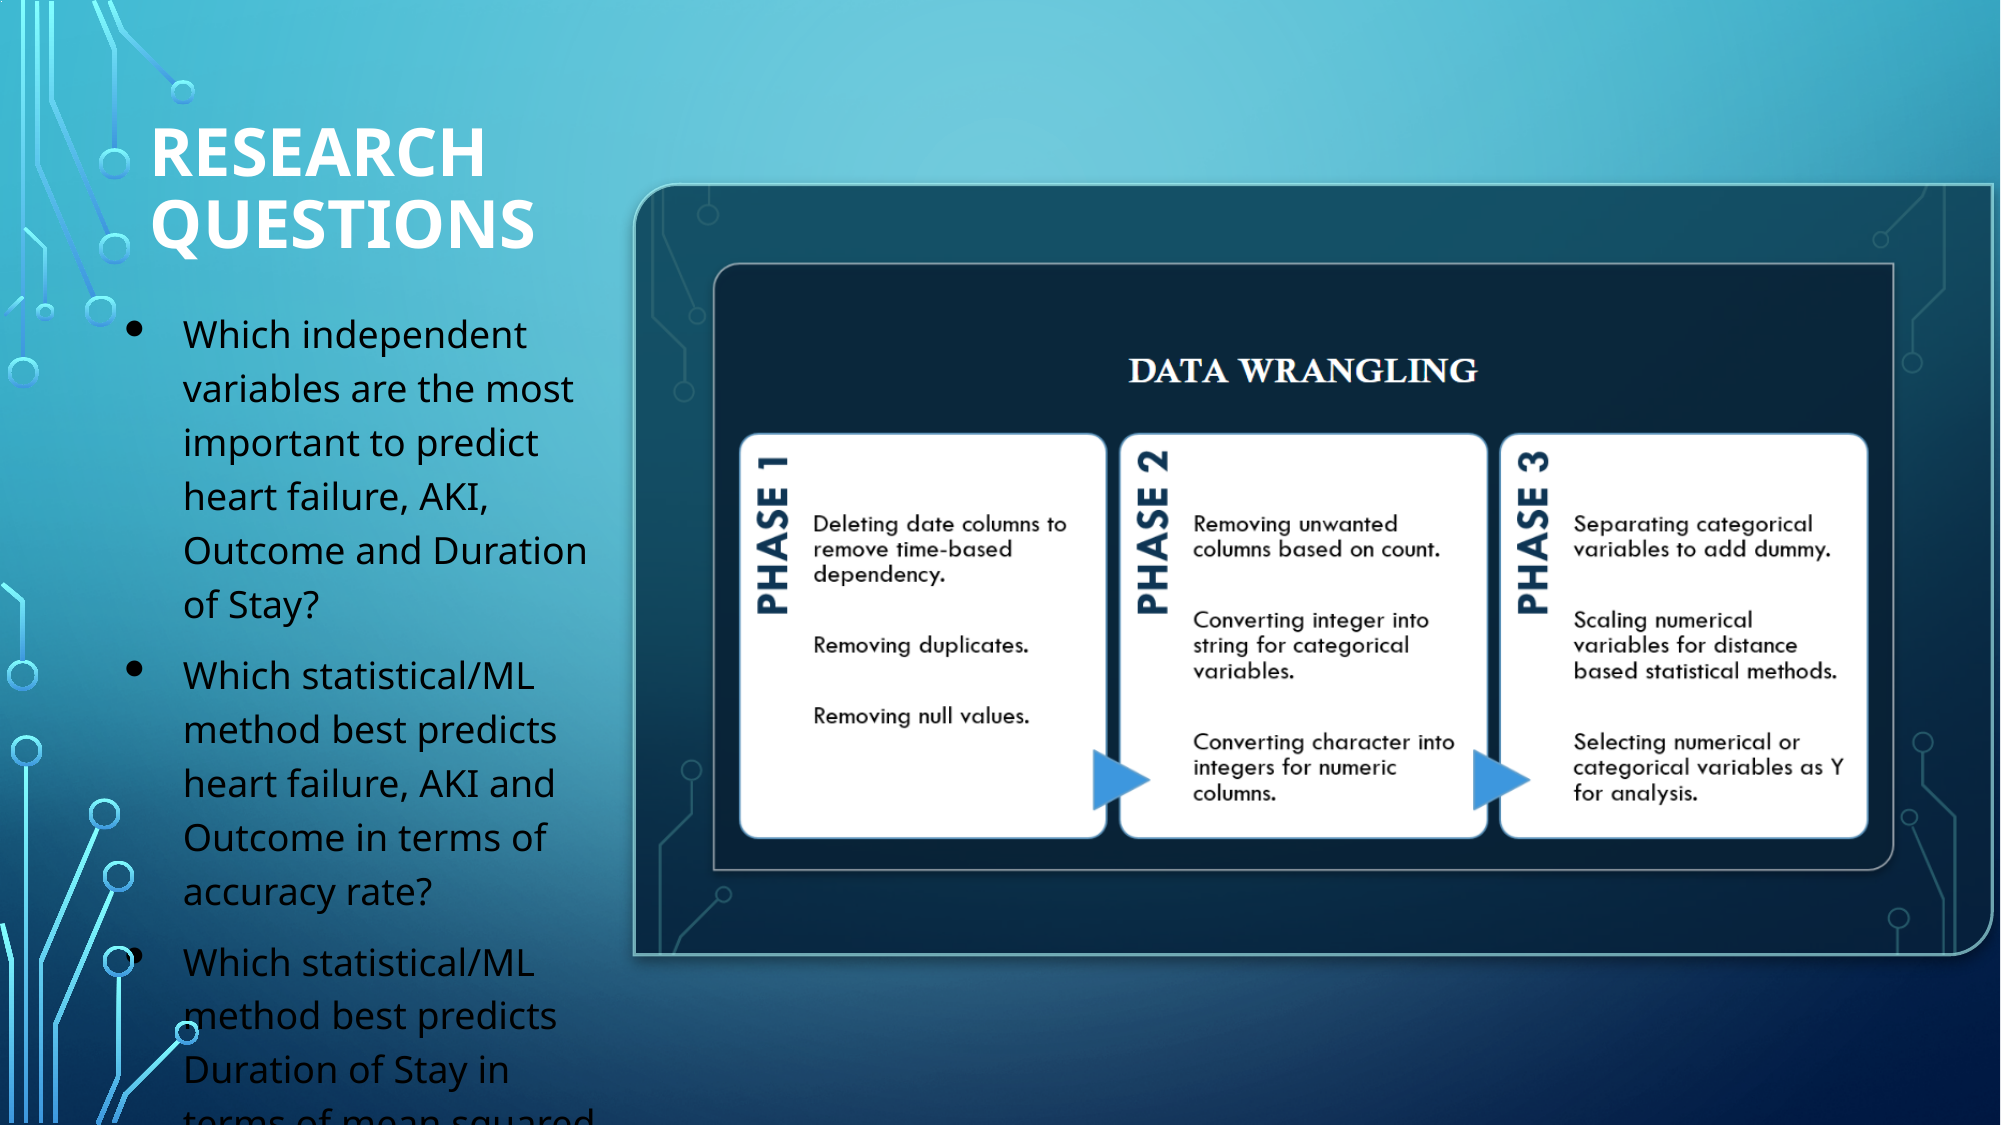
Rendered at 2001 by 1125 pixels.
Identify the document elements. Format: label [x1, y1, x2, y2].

picture [201, 0, 2000, 1125]
text_box [0, 0, 201, 1125]
